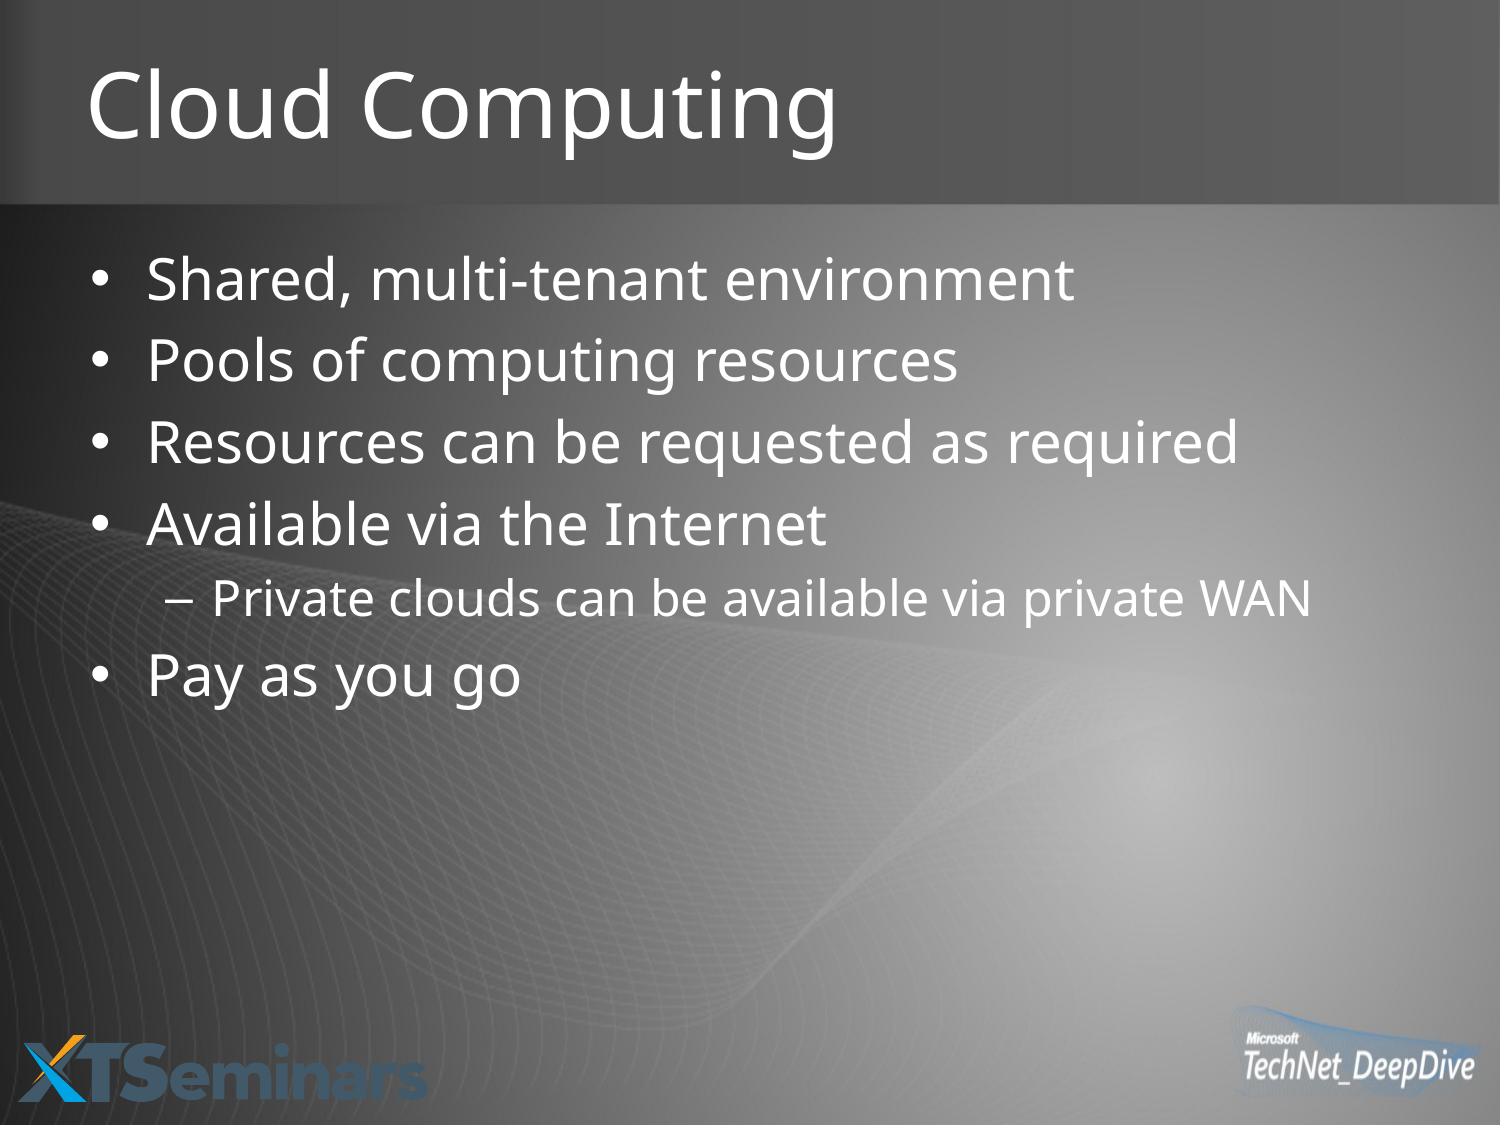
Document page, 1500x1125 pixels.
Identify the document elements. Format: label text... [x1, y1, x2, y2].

list Shared, multi-tenant environment Pools of computing resources Resources can be requested as required Available via the Internet Private clouds can be available via private WAN Pay as you go [75, 234, 1425, 969]
picture [0, 0, 1500, 1125]
title Cloud Computing [70, 15, 1421, 188]
